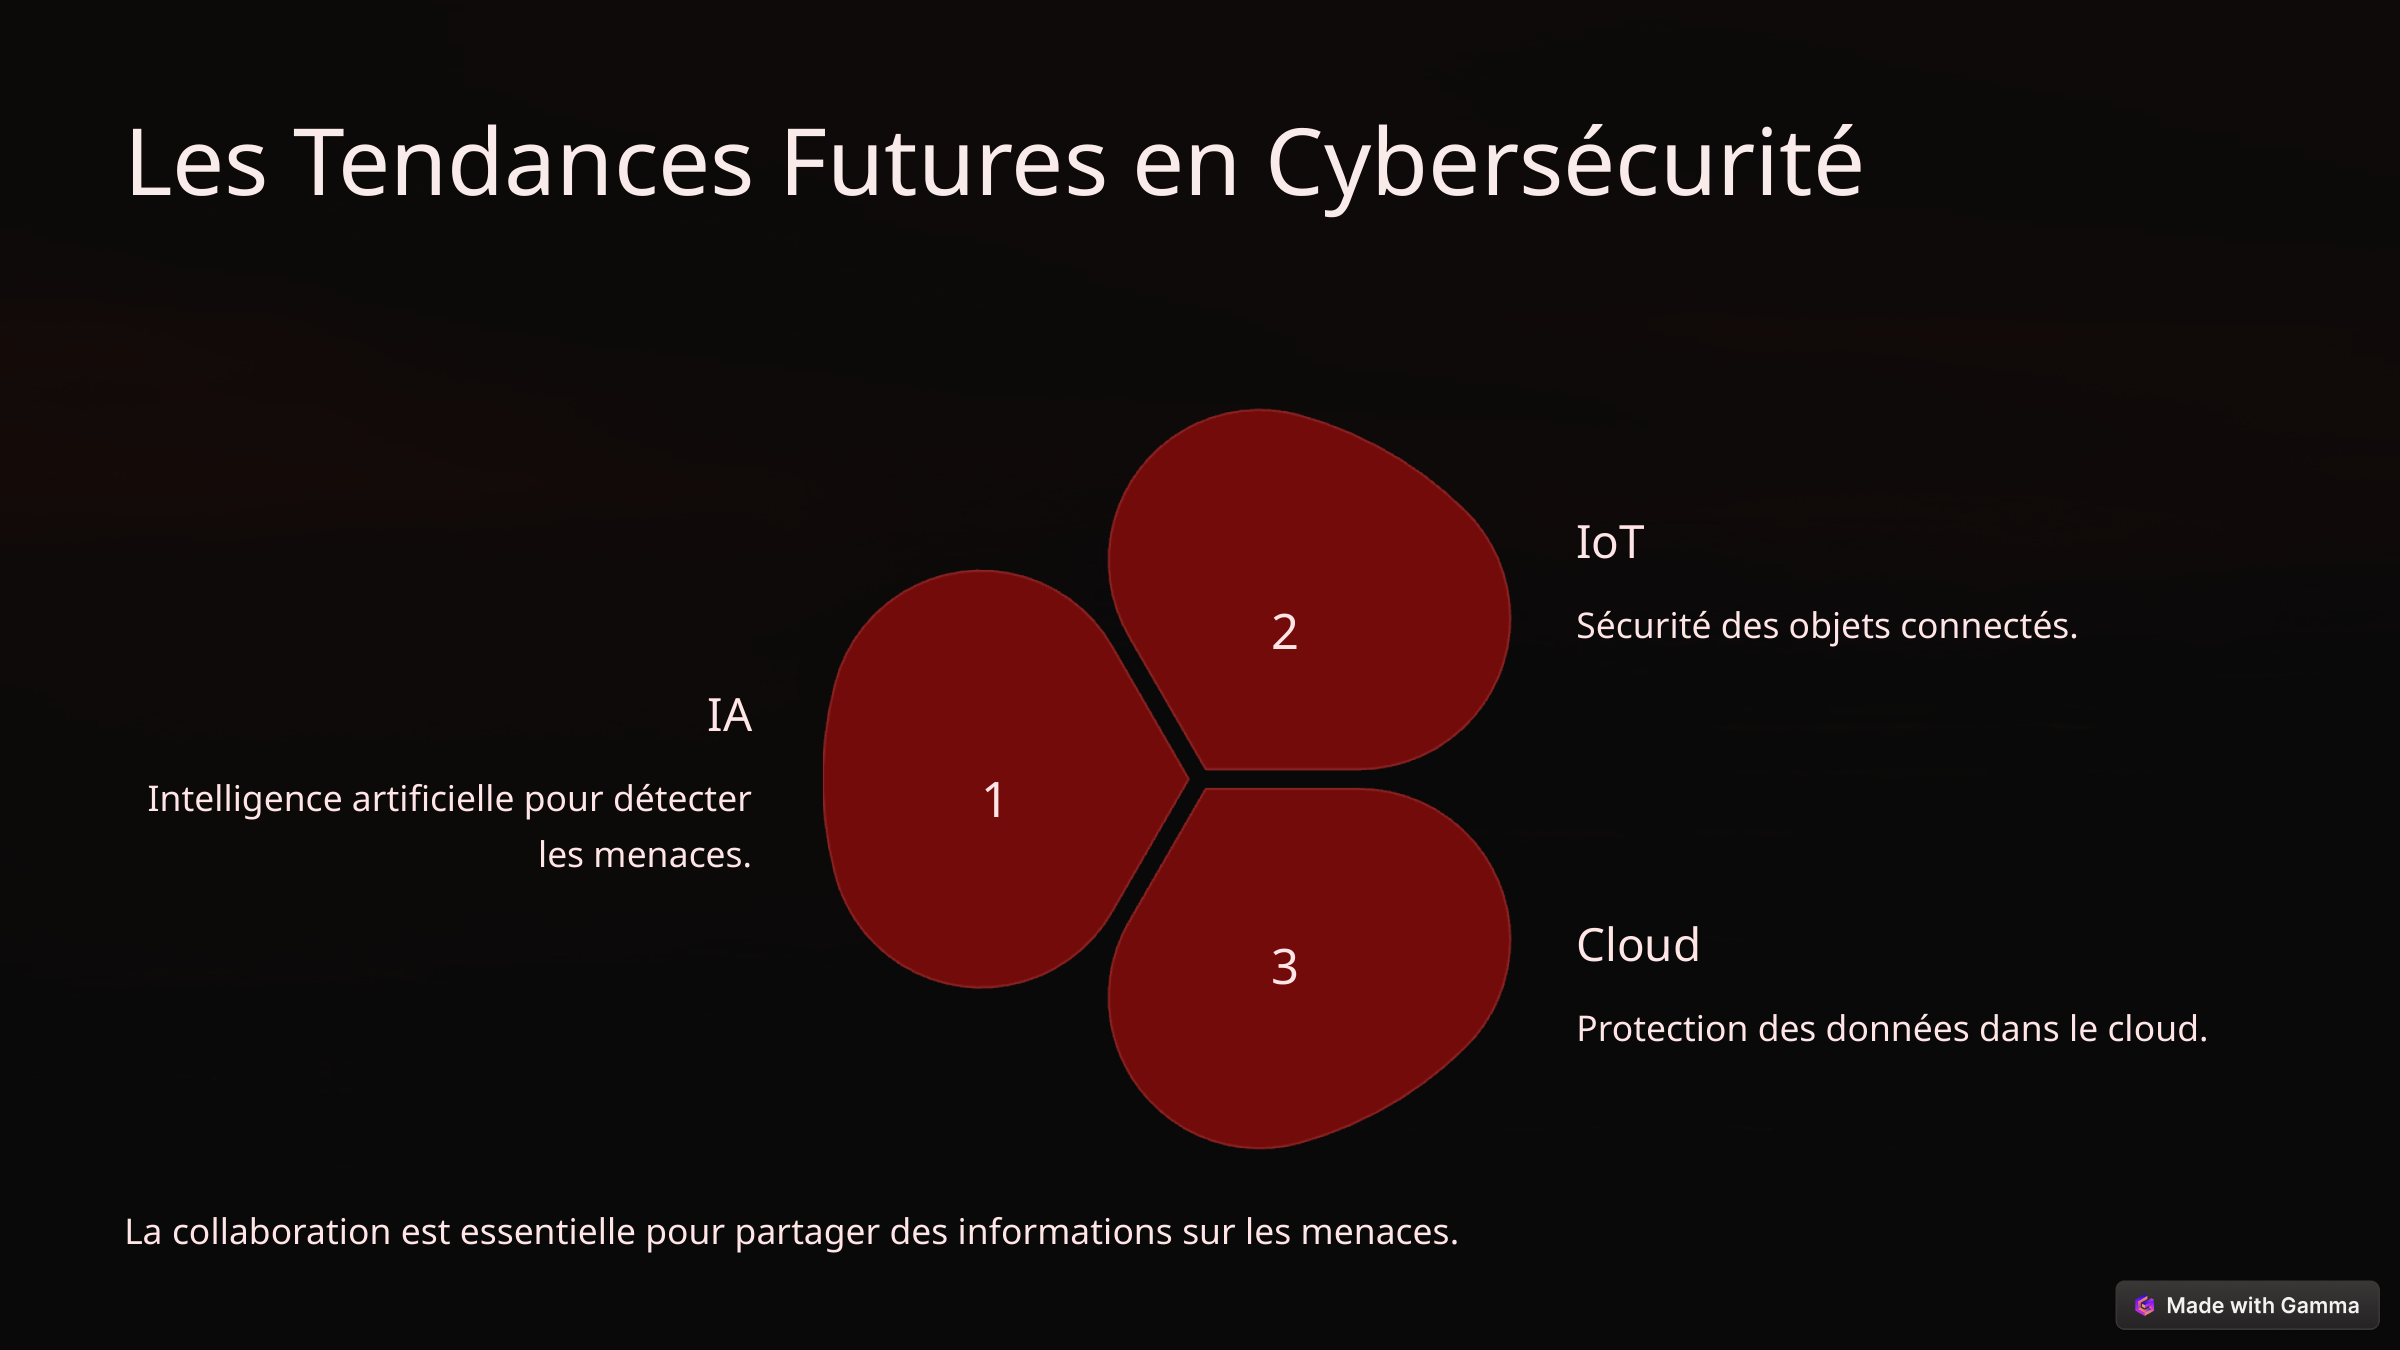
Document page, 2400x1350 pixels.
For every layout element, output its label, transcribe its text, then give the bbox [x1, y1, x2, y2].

text_box Les Tendances Futures en Cybersécurité [124, 97, 2276, 332]
text_box Intelligence artificielle pour détecter les menaces. [124, 762, 753, 876]
text_box IA [284, 682, 753, 741]
text_box IoT [1577, 509, 2045, 568]
picture [2106, 1271, 2389, 1339]
picture [823, 402, 1577, 1156]
text_box Cloud [1577, 912, 2045, 971]
text_box La collaboration est essentielle pour partager des informations sur les menaces. [124, 1195, 2276, 1253]
text_box Sécurité des objets connectés. [1577, 588, 2276, 646]
text_box Protection des données dans le cloud. [1577, 992, 2276, 1049]
